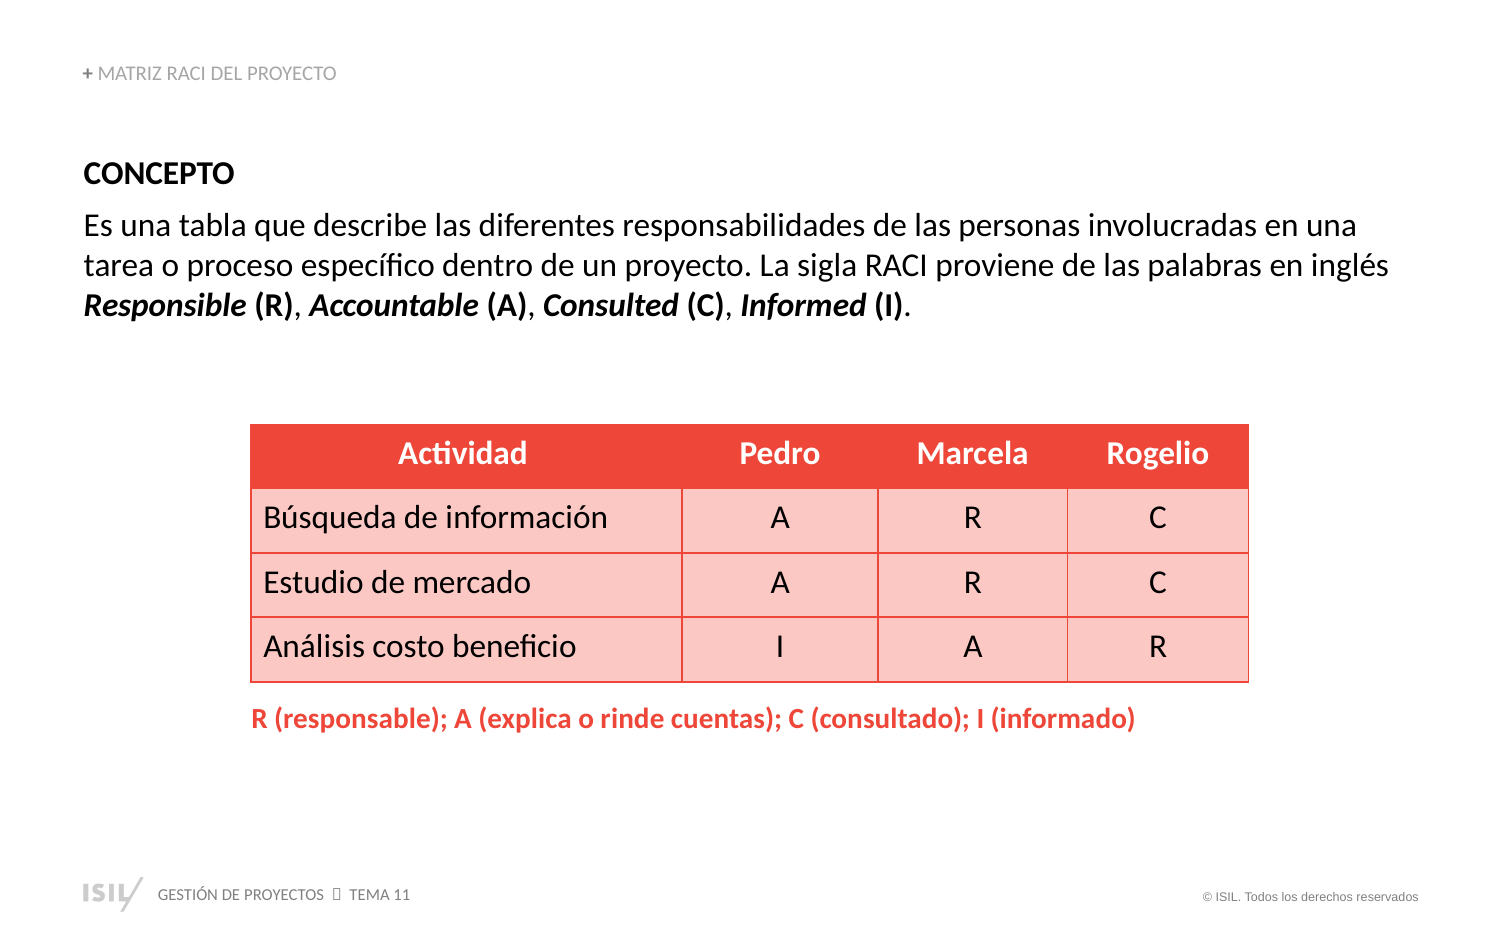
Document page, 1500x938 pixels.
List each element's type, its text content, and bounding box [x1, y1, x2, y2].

table_cell I [683, 618, 877, 681]
table_cell C [1068, 489, 1248, 552]
table_cell A [683, 554, 877, 616]
table_header Marcela [879, 425, 1067, 487]
table_cell C [1068, 554, 1248, 616]
table_cell R [879, 554, 1067, 616]
table_cell Análisis costo beneficio [252, 618, 681, 681]
text_box + MATRIZ RACI DEL PROYECTO [82, 61, 586, 85]
table_cell A [683, 489, 877, 552]
table_cell Estudio de mercado [252, 554, 681, 616]
table_cell R [1068, 618, 1248, 681]
table_cell A [879, 618, 1067, 681]
text_box R (responsable); A (explica o rinde cuentas); C (consultado); I (informado) [251, 699, 1202, 735]
table_cell R [879, 489, 1067, 552]
table_header Pedro [683, 425, 877, 487]
table_cell Búsqueda de información [252, 489, 681, 552]
text_box CONCEPTO Es una tabla que describe las diferentes responsabilidades de las personas involucradas en una tarea o proceso específico dentro de un proyecto. La sigla RACI proviene de las palabras en inglés Responsible (R), Accountable (A), Consulted (C), Informed (I). [83, 151, 1424, 324]
table_header Actividad [252, 425, 681, 487]
table_header Rogelio [1068, 425, 1248, 487]
